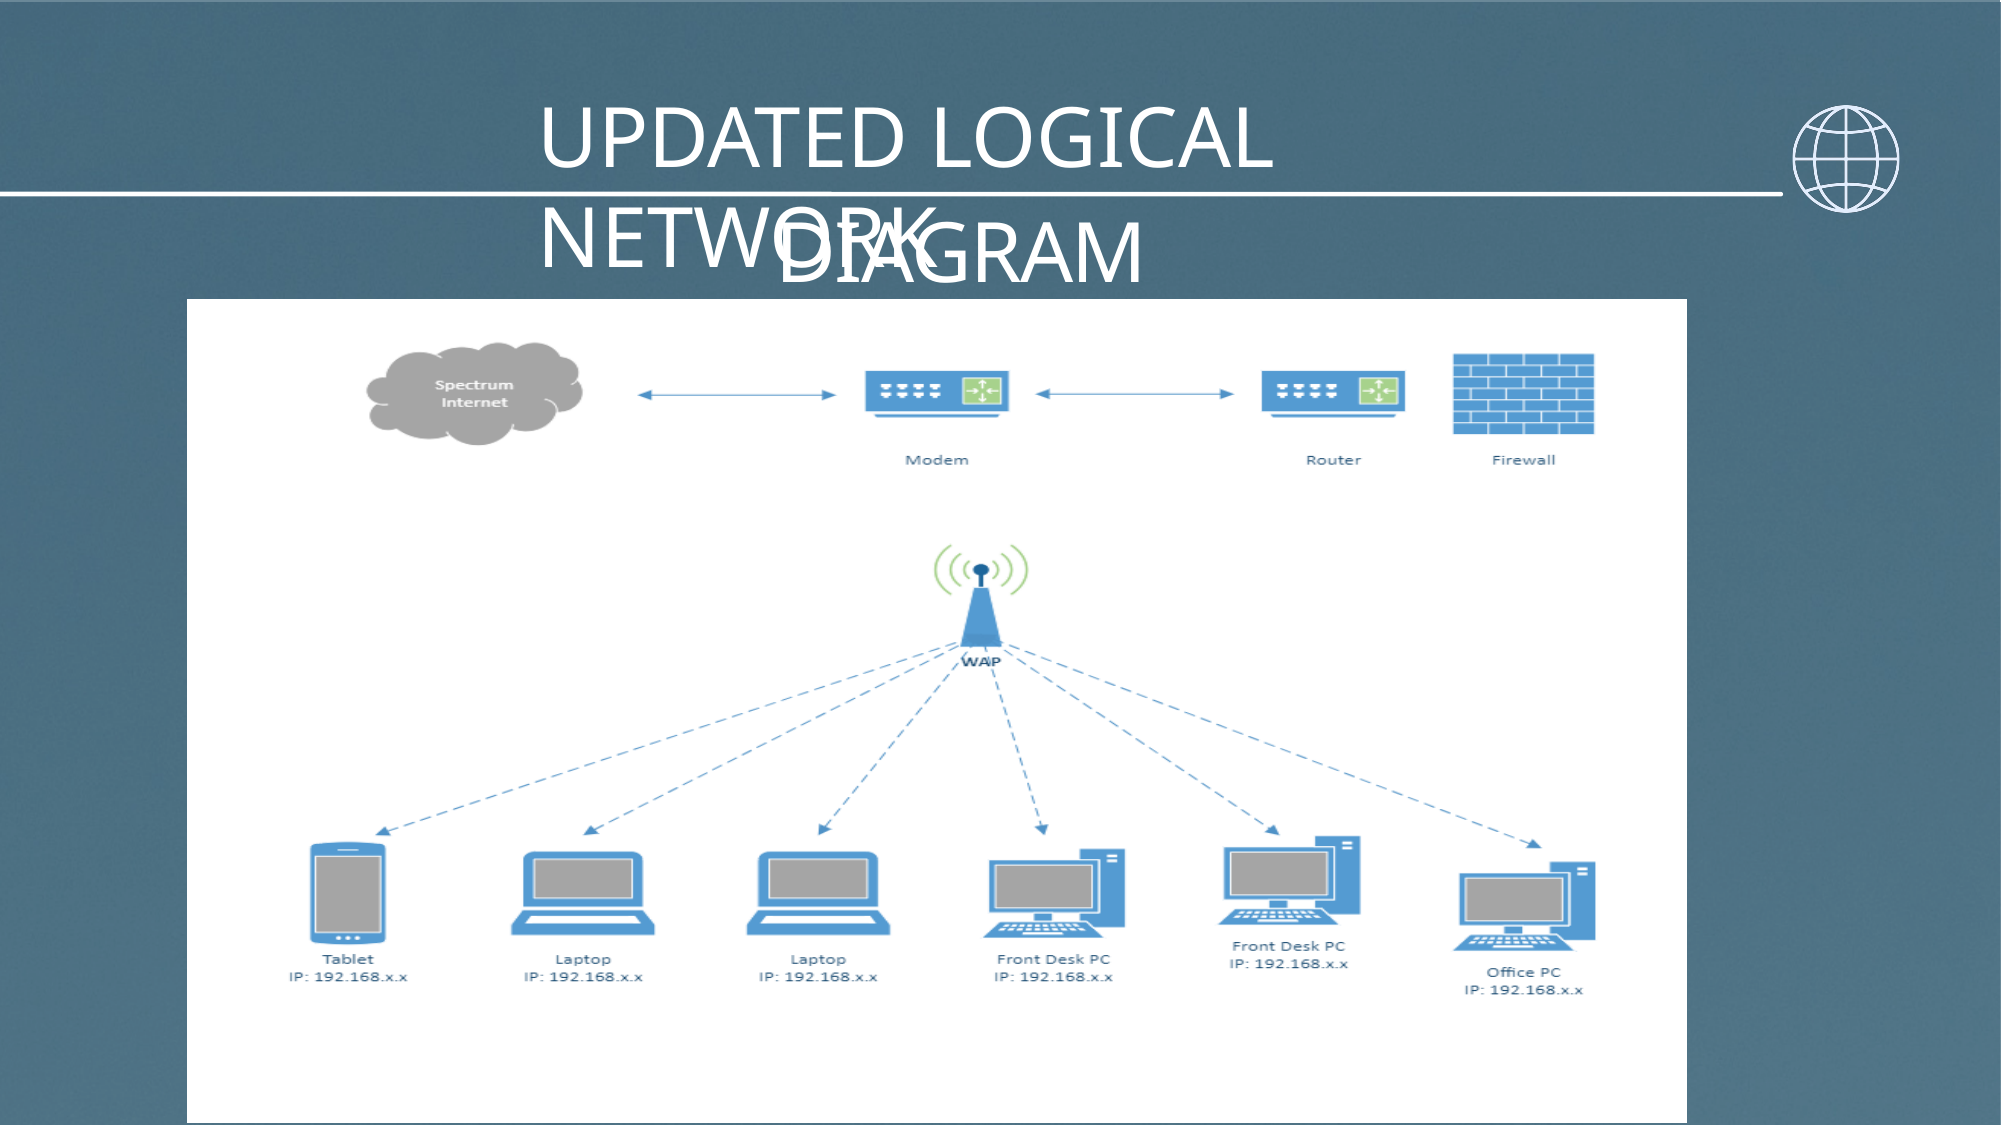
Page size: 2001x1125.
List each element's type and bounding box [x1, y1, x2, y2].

picture [187, 299, 1687, 1123]
text_box [0, 2, 2000, 1125]
